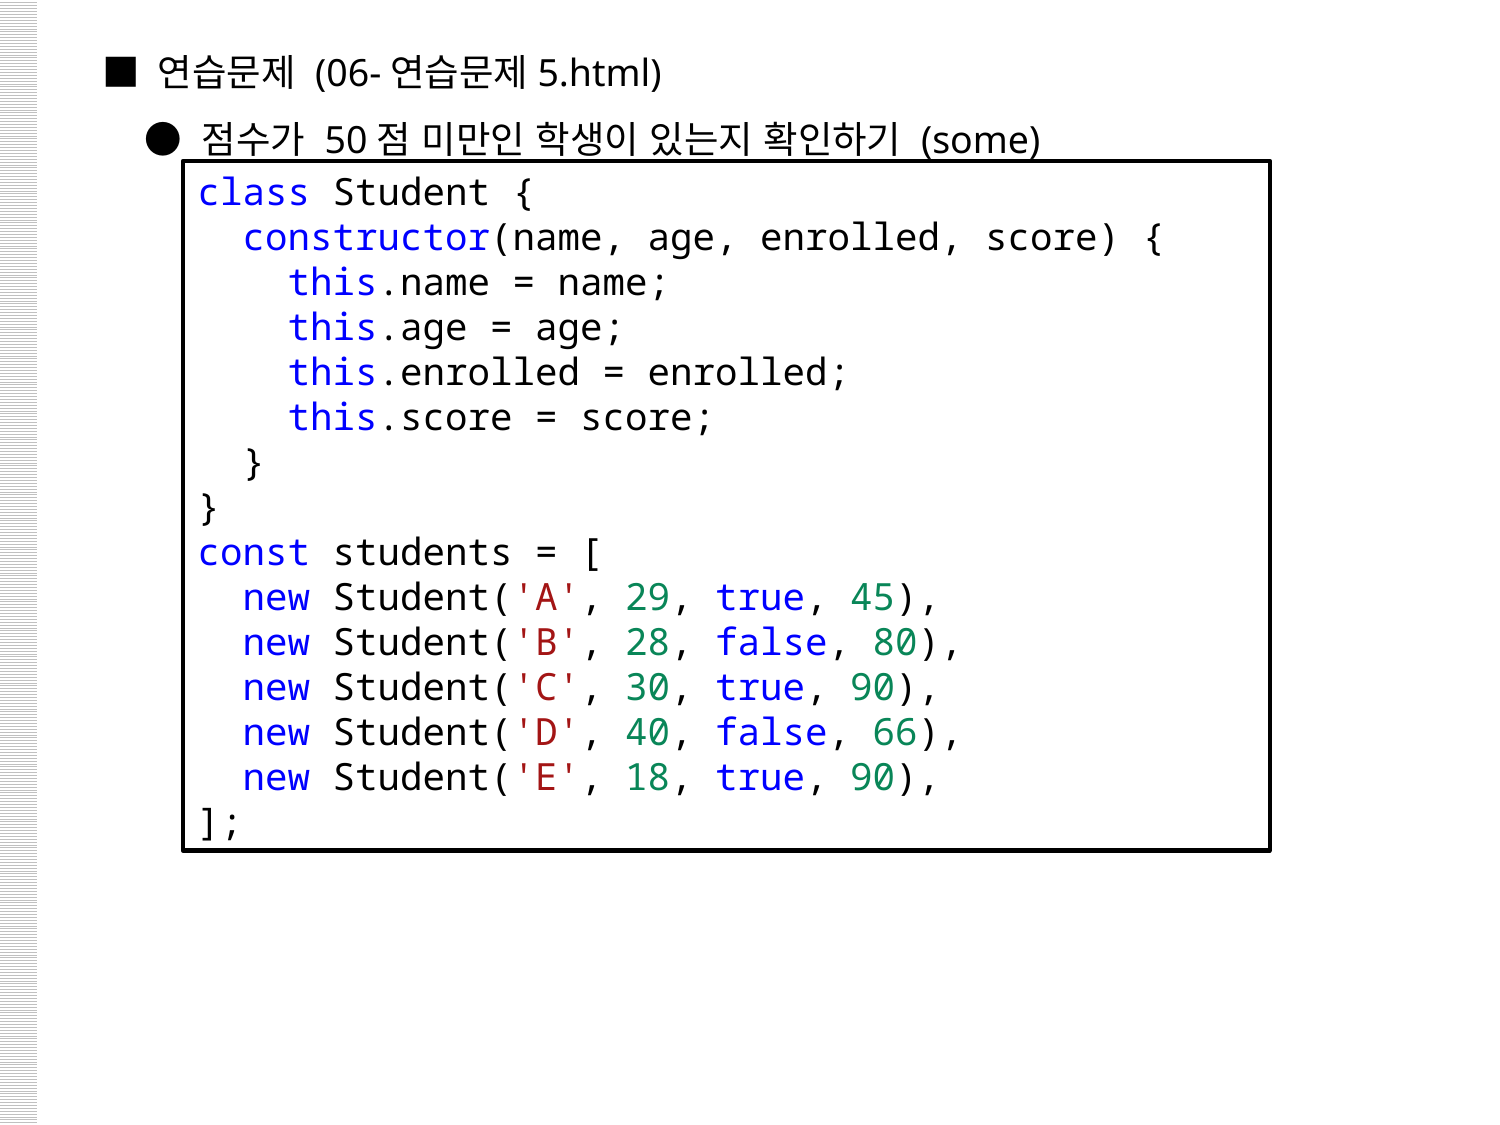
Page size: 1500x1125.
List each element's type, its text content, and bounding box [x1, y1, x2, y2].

text_box class Student { constructor(name, age, enrolled, score) { this.name = name; this.age = age; this.enrolled = enrolled; this.score = score; } } const students = [ new Student('A', 29, true, 45), new Student('B', 28, false, 80), new Student('C', 30, true, 90), new Student('D', 40, false, 66), new Student('E', 18, true, 90), ]; [181, 159, 1272, 853]
text_box ■ 연습문제 (06-연습문제5.html) ● 점수가 50점 미만인 학생이 있는지 확인하기 (some) [87, 19, 1056, 169]
